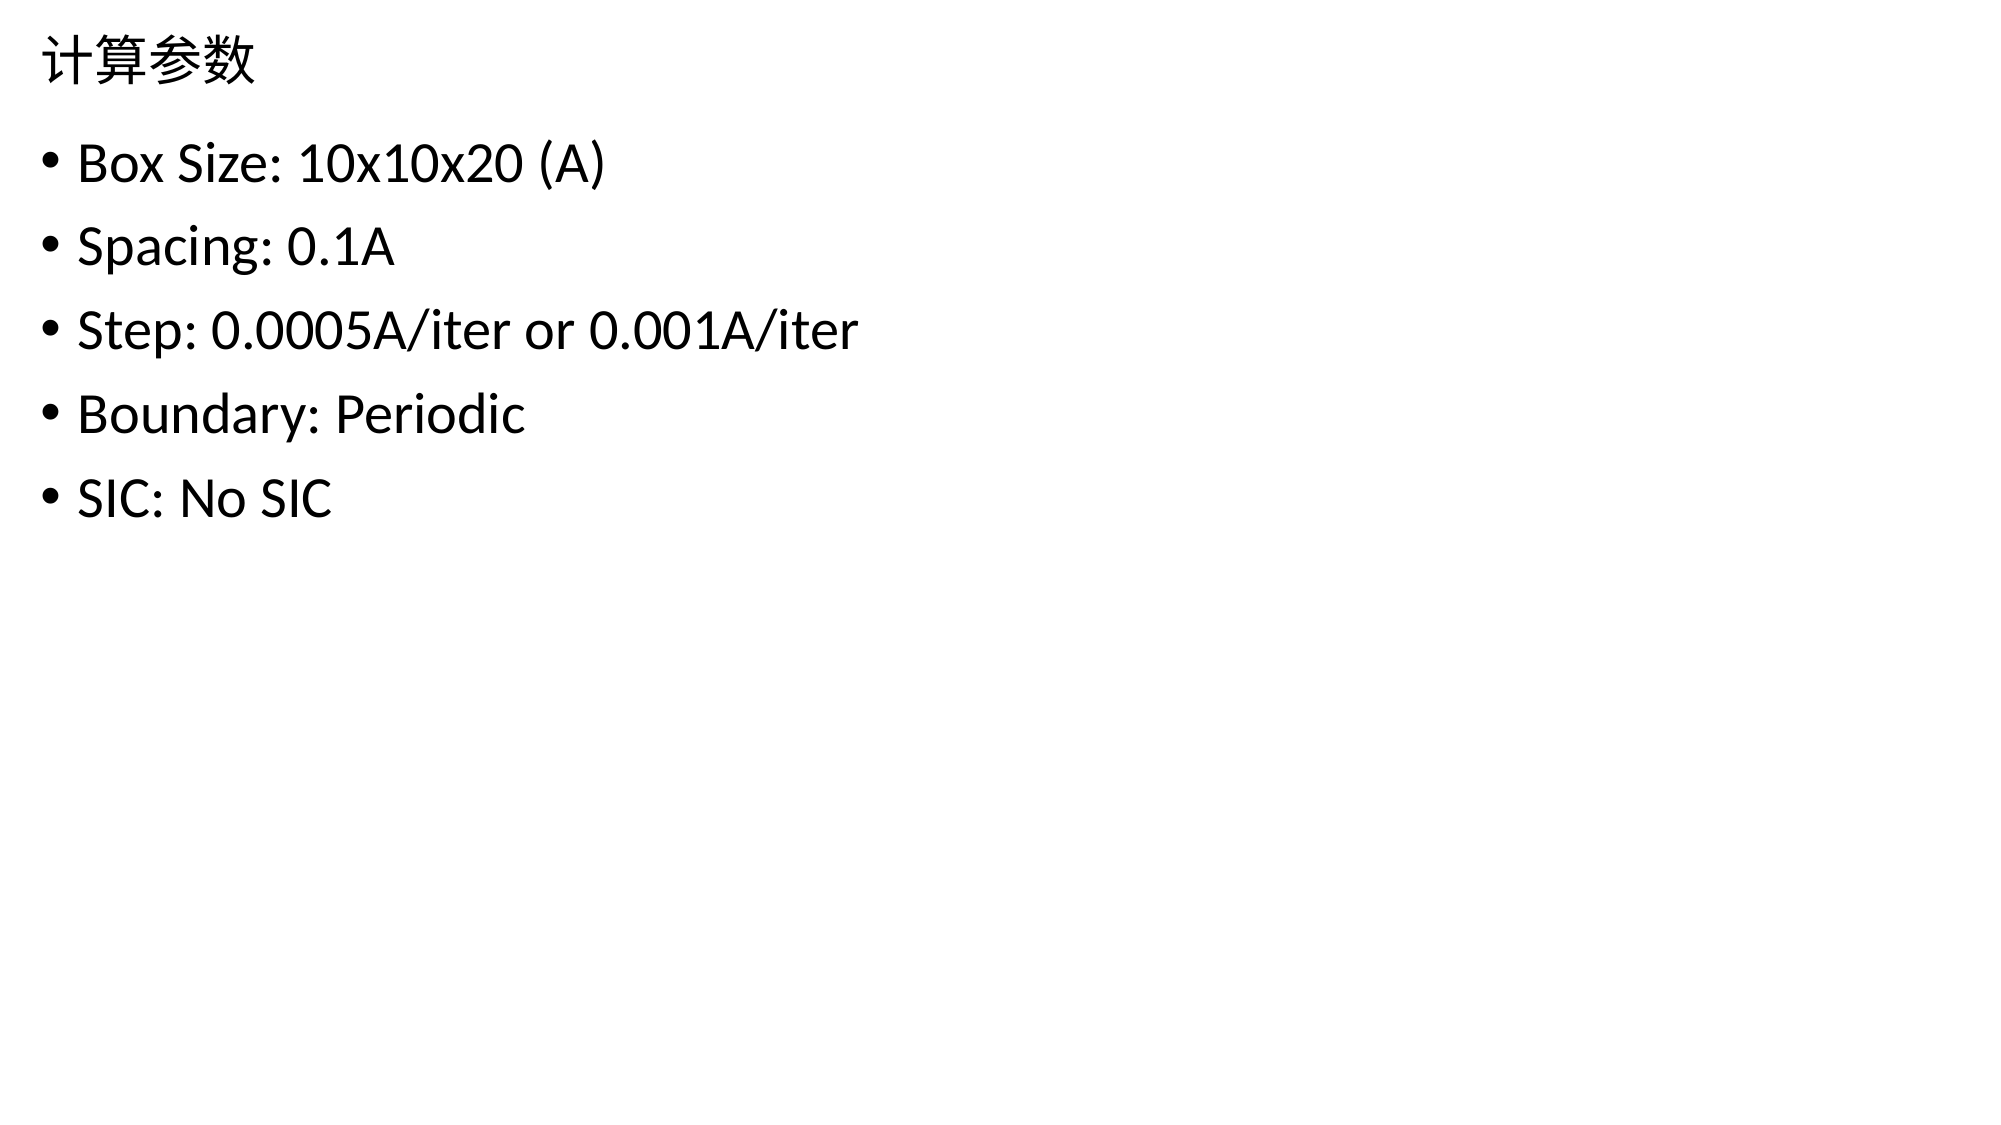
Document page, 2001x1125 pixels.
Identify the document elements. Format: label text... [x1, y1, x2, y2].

list Box Size: 10x10x20 (A) Spacing: 0.1A Step: 0.0005A/iter or 0.001A/iter Boundary: Periodic SIC: No SIC [25, 124, 1751, 557]
title 计算参数 [25, 25, 772, 100]
